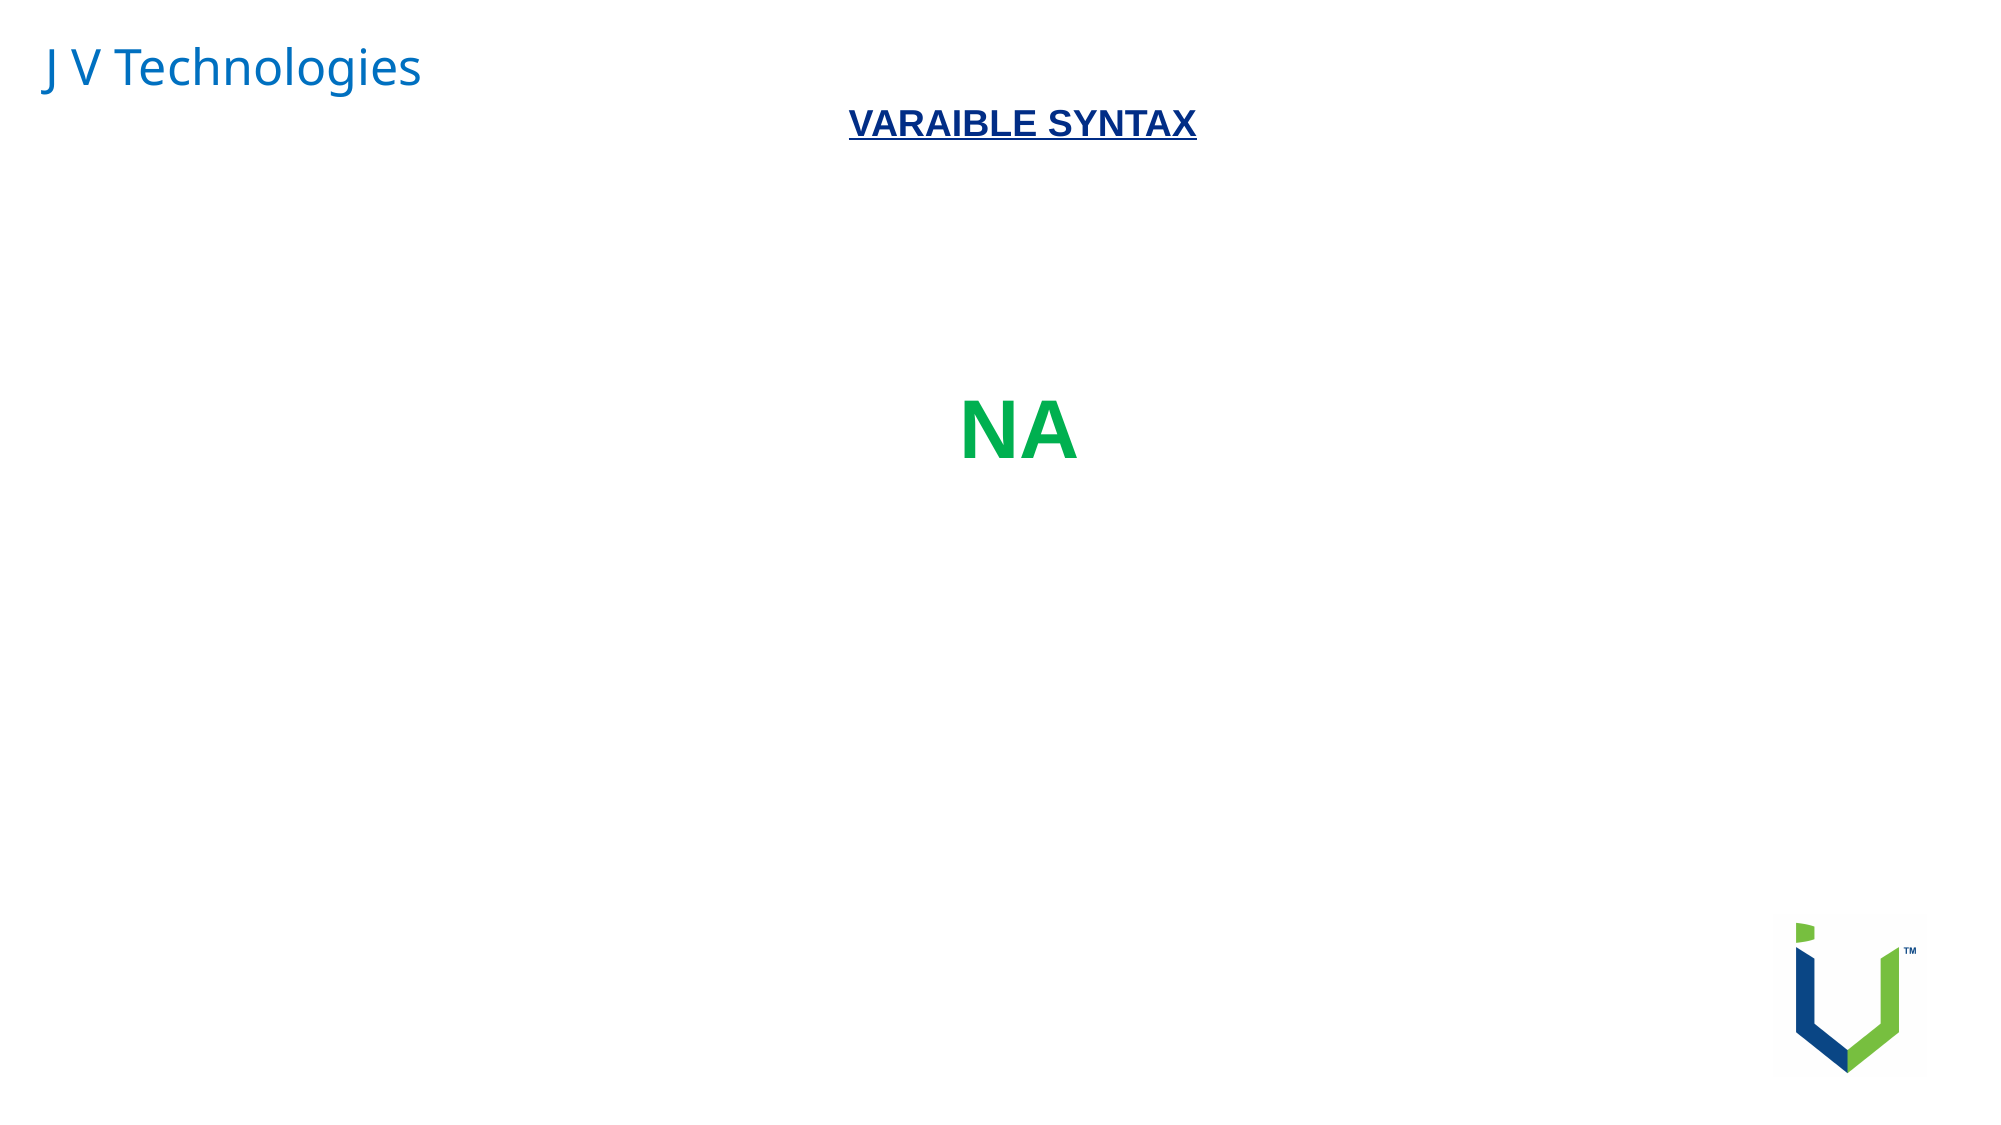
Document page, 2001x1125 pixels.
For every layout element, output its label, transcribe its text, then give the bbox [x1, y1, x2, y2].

text_box J V Technologies [0, 27, 986, 103]
text_box VARAIBLE SYNTAX [480, 91, 1566, 151]
text_box NA [758, 368, 1411, 583]
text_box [1773, 914, 1927, 1077]
